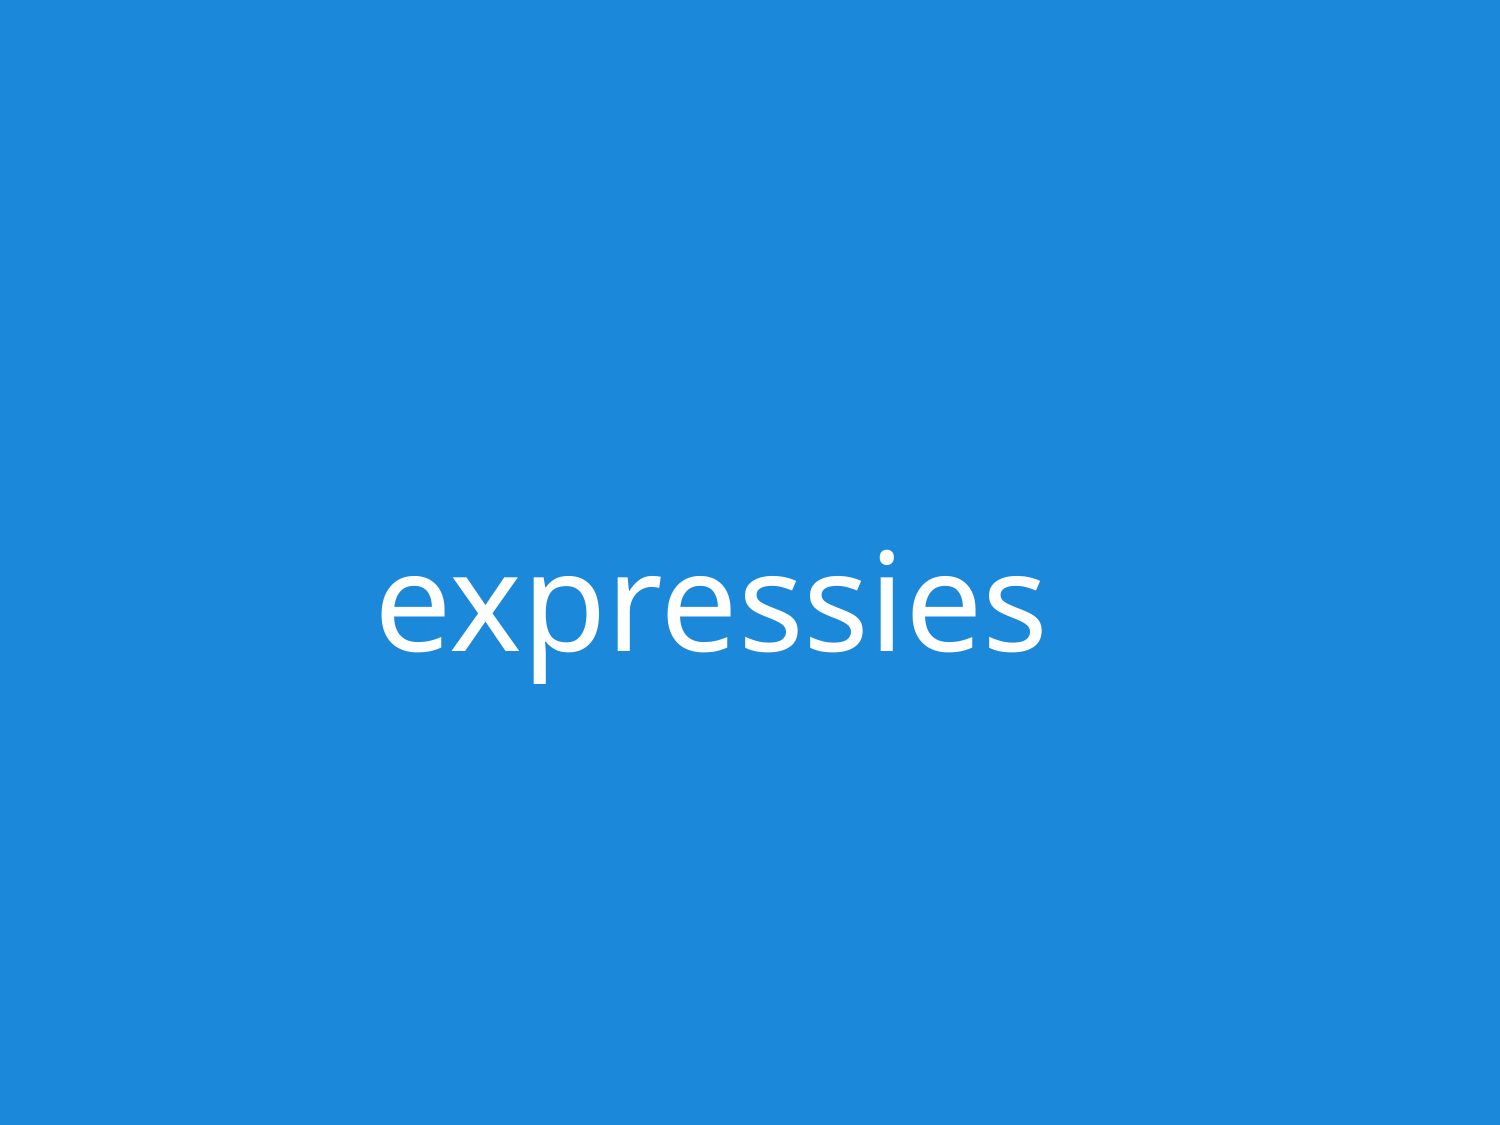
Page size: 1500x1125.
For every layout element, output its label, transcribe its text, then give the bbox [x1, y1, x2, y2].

text_box expressies [359, 507, 1064, 687]
